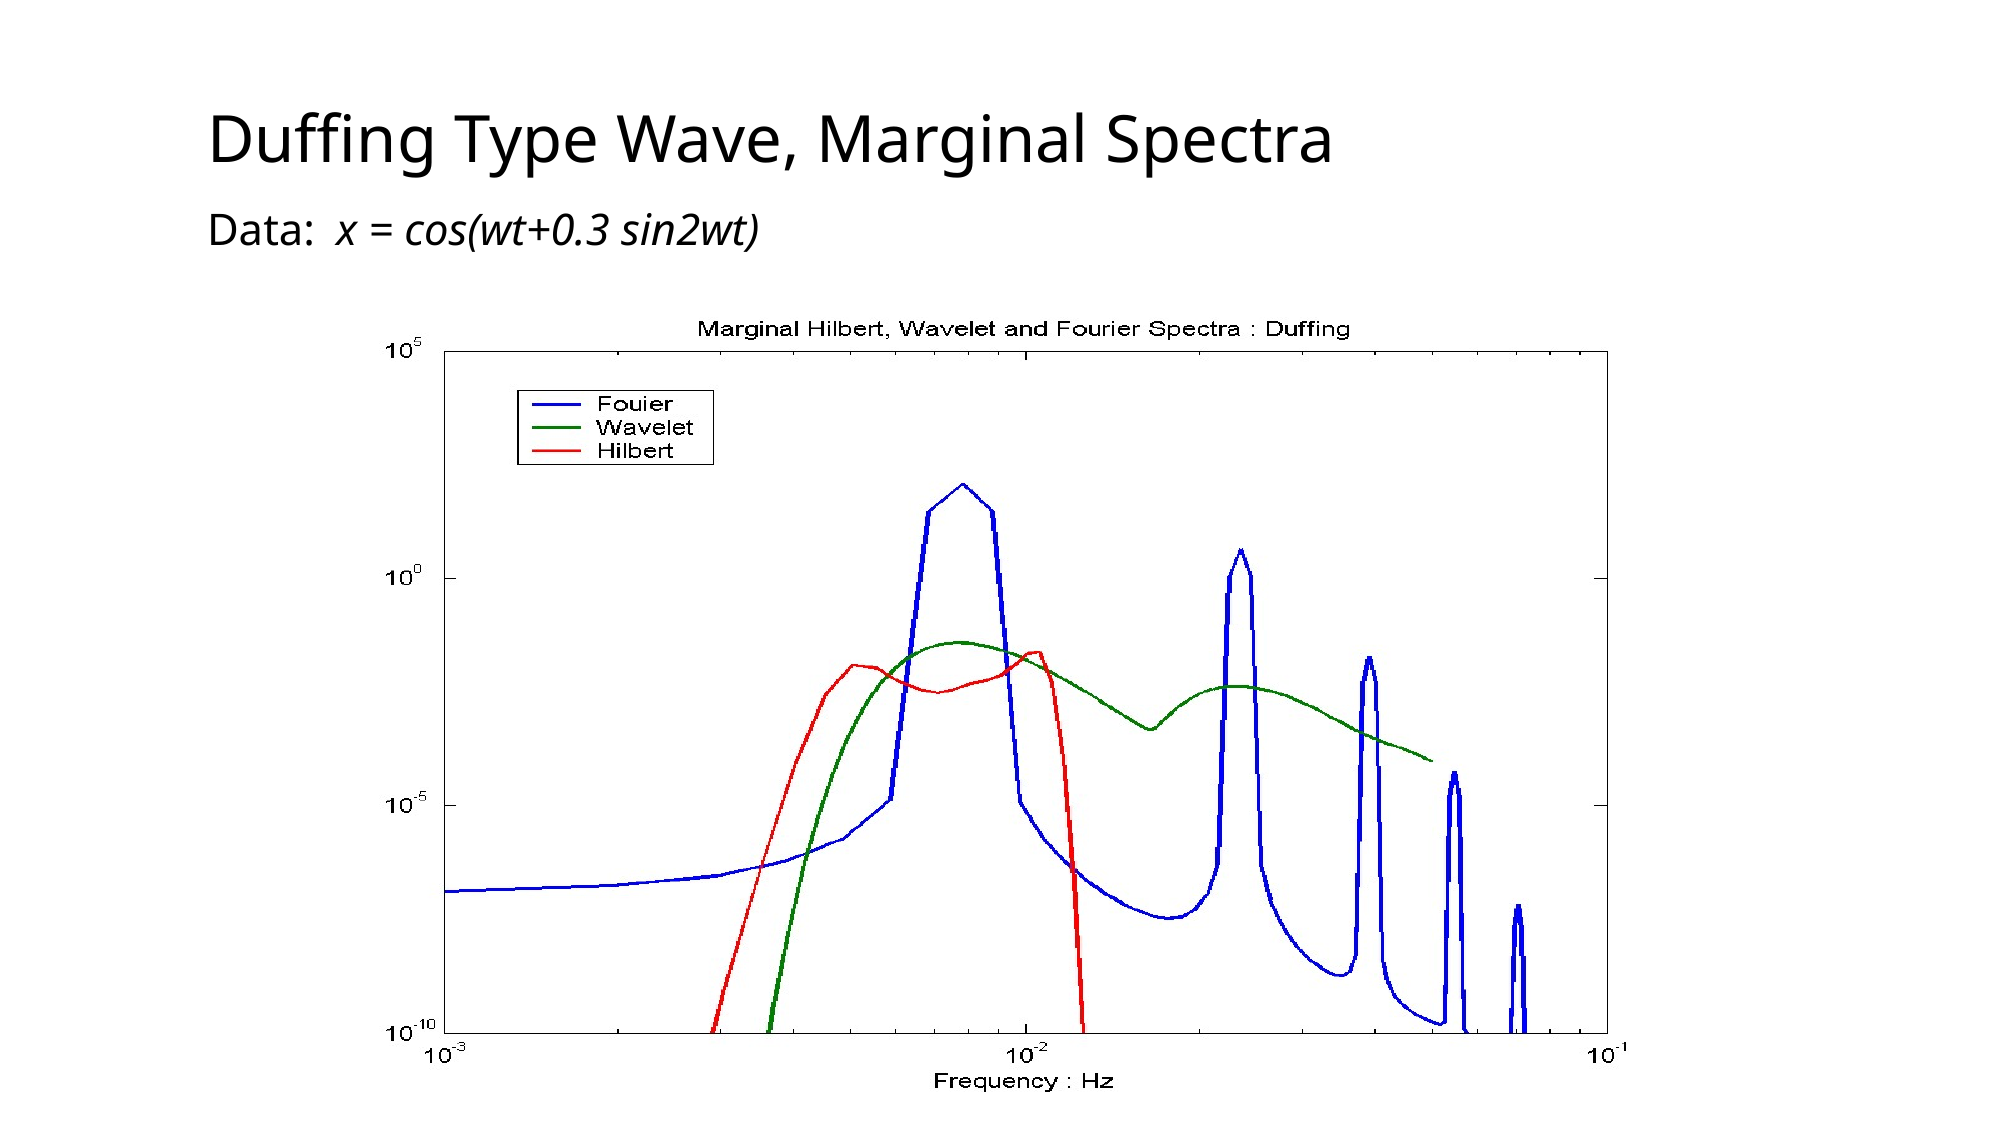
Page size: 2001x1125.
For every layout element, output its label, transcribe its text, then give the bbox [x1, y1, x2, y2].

picture [249, 287, 1750, 1125]
text_box Duffing Type Wave, Marginal Spectra Data: x = cos(wt+0.3 sin2wt) [192, 98, 1543, 271]
